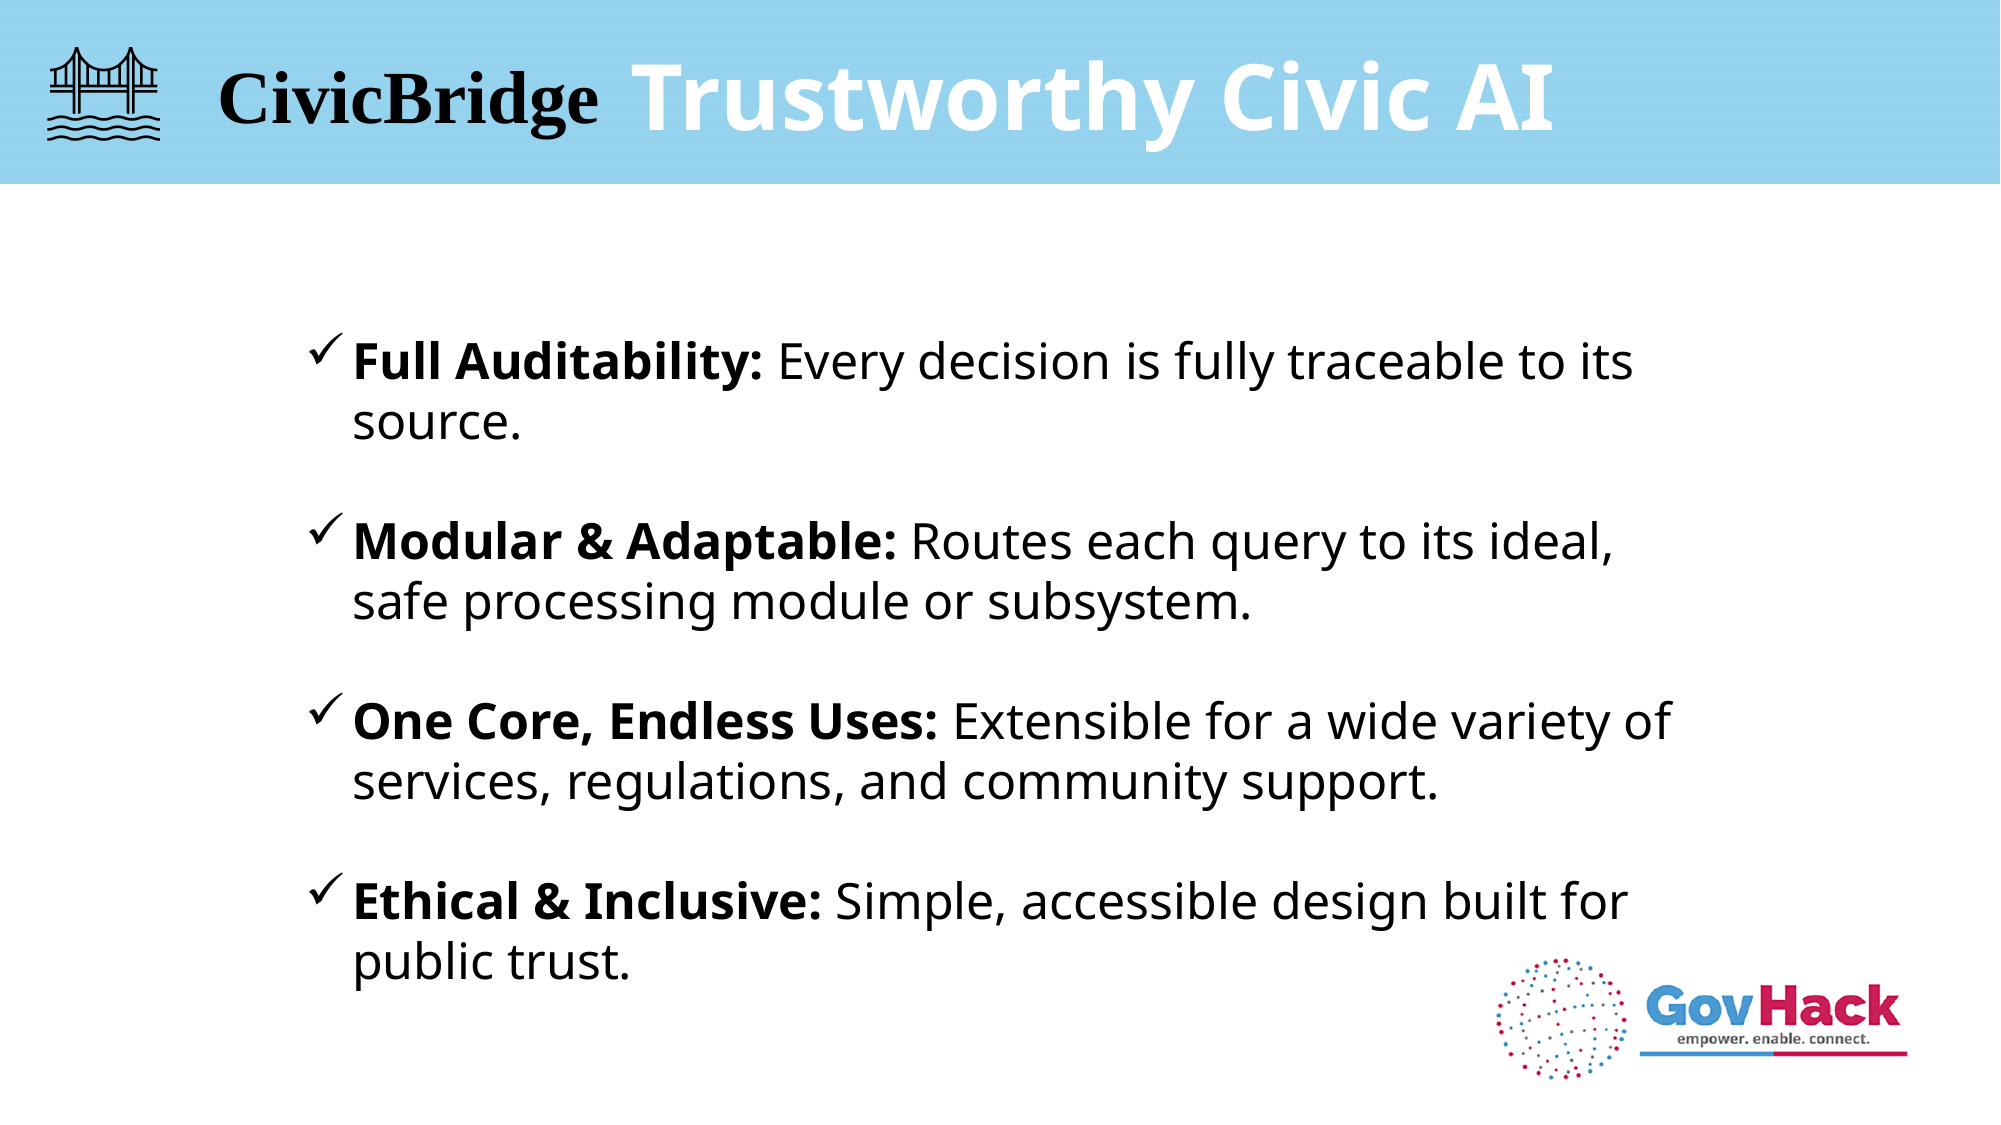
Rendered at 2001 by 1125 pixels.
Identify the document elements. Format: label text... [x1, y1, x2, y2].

picture [0, 0, 2000, 184]
picture [1435, 911, 2000, 1125]
text_box Full Auditability: Every decision is fully traceable to its source. Modular & Adaptable: Routes each query to its ideal, safe processing module or subsystem. One Core, Endless Uses: Extensible for a wide variety of services, regulations, and community support. Ethical & Inclusive: Simple, accessible design built for public trust. [290, 322, 1710, 998]
